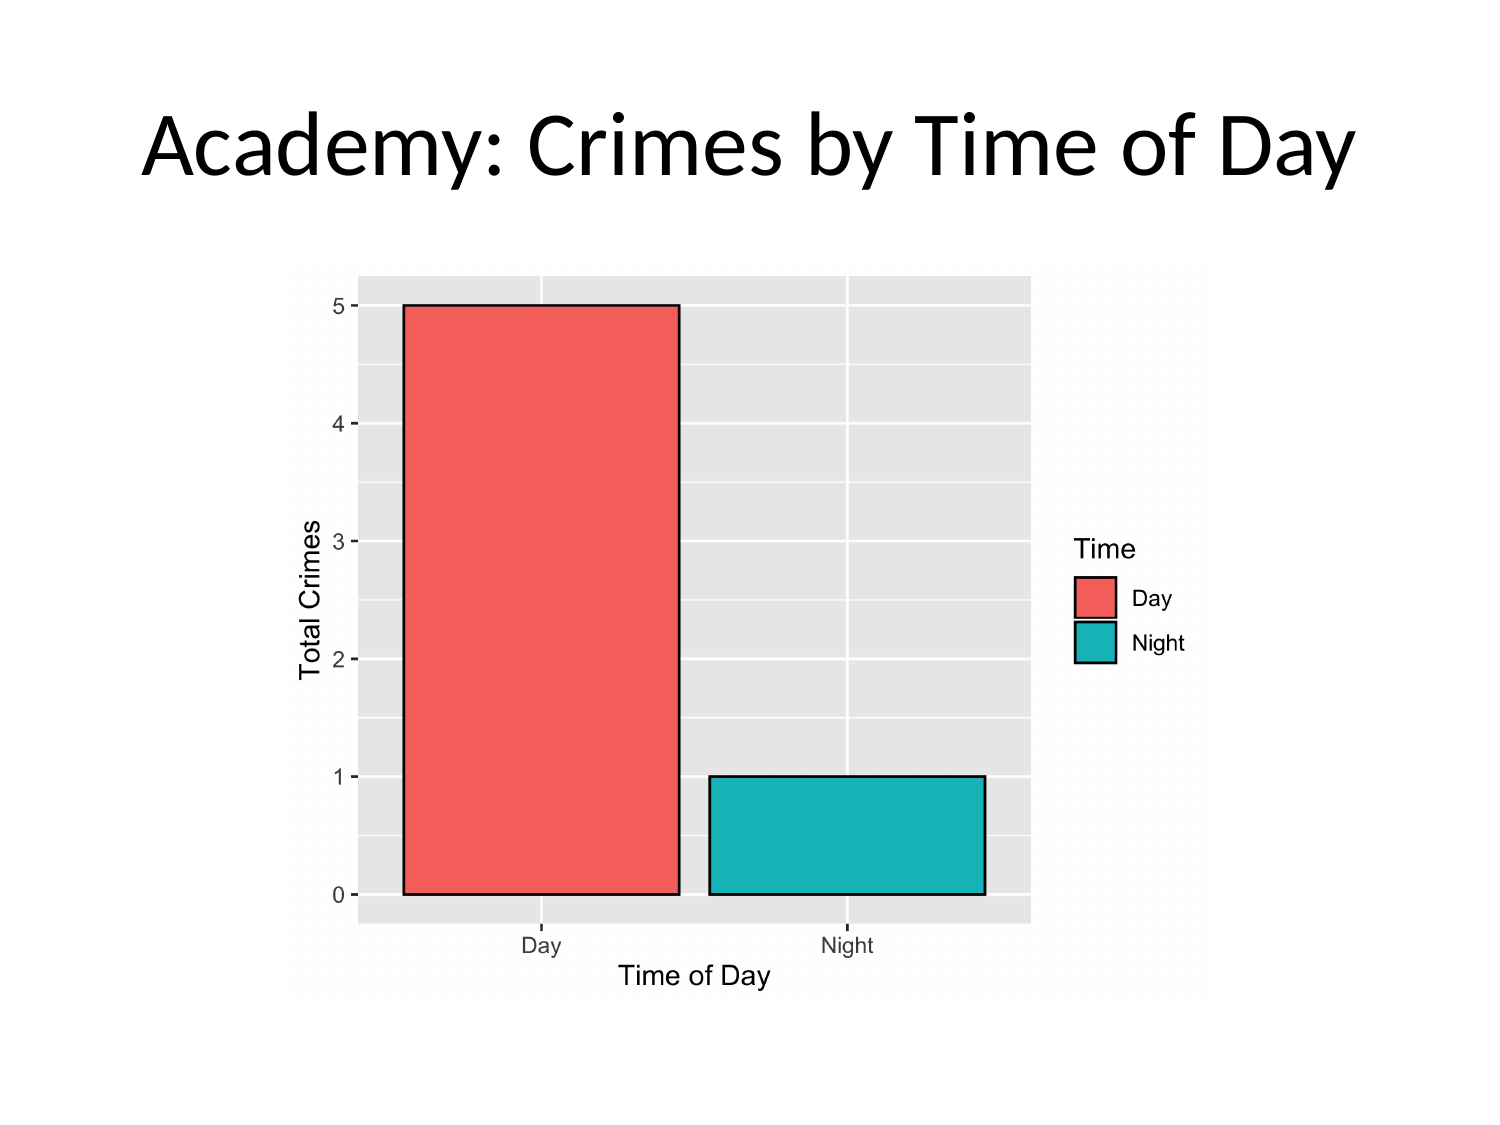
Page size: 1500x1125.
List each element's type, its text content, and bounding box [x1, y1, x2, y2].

picture [285, 262, 1213, 1005]
title Academy: Crimes by Time of Day [75, 45, 1425, 233]
